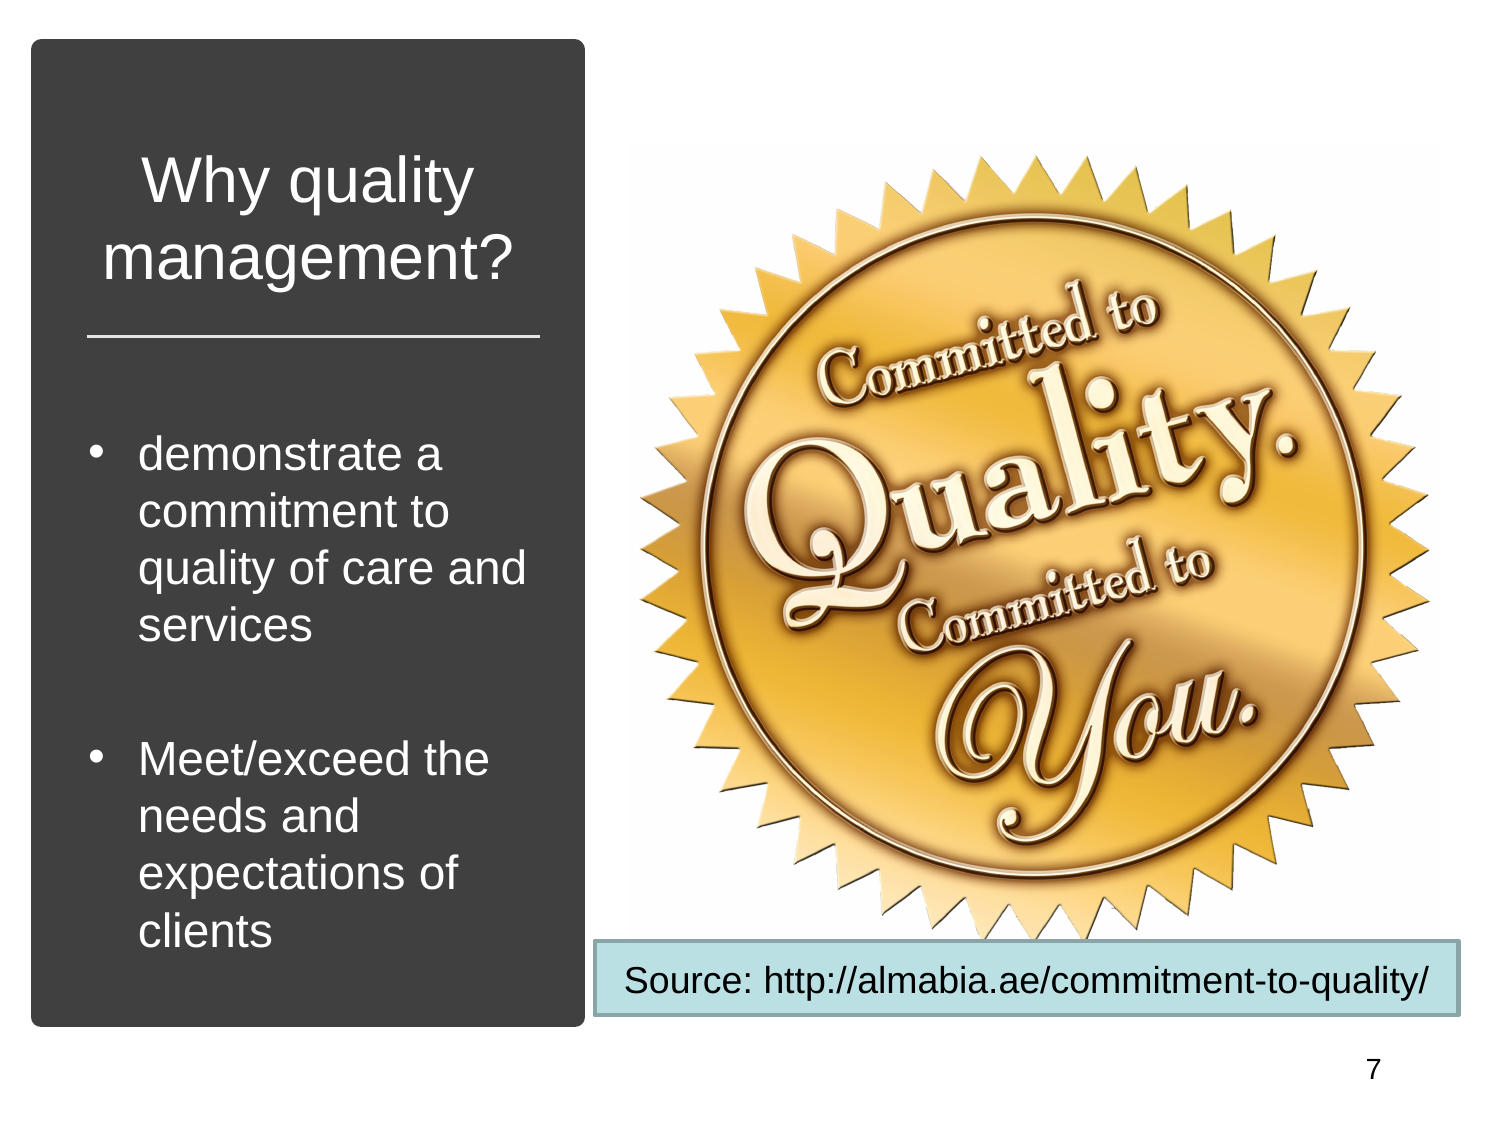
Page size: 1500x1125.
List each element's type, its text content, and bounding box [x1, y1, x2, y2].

text_box [39, 48, 577, 1019]
title Why quality management? [73, 105, 544, 326]
list demonstrate a commitment to quality of care and services Meet/exceed the needs and expectations of clients [73, 348, 544, 967]
slide_number 7 [1059, 1042, 1398, 1103]
picture [628, 143, 1441, 956]
text_box Source: http://almabia.ae/commitment-to-quality/ [593, 939, 1461, 1017]
